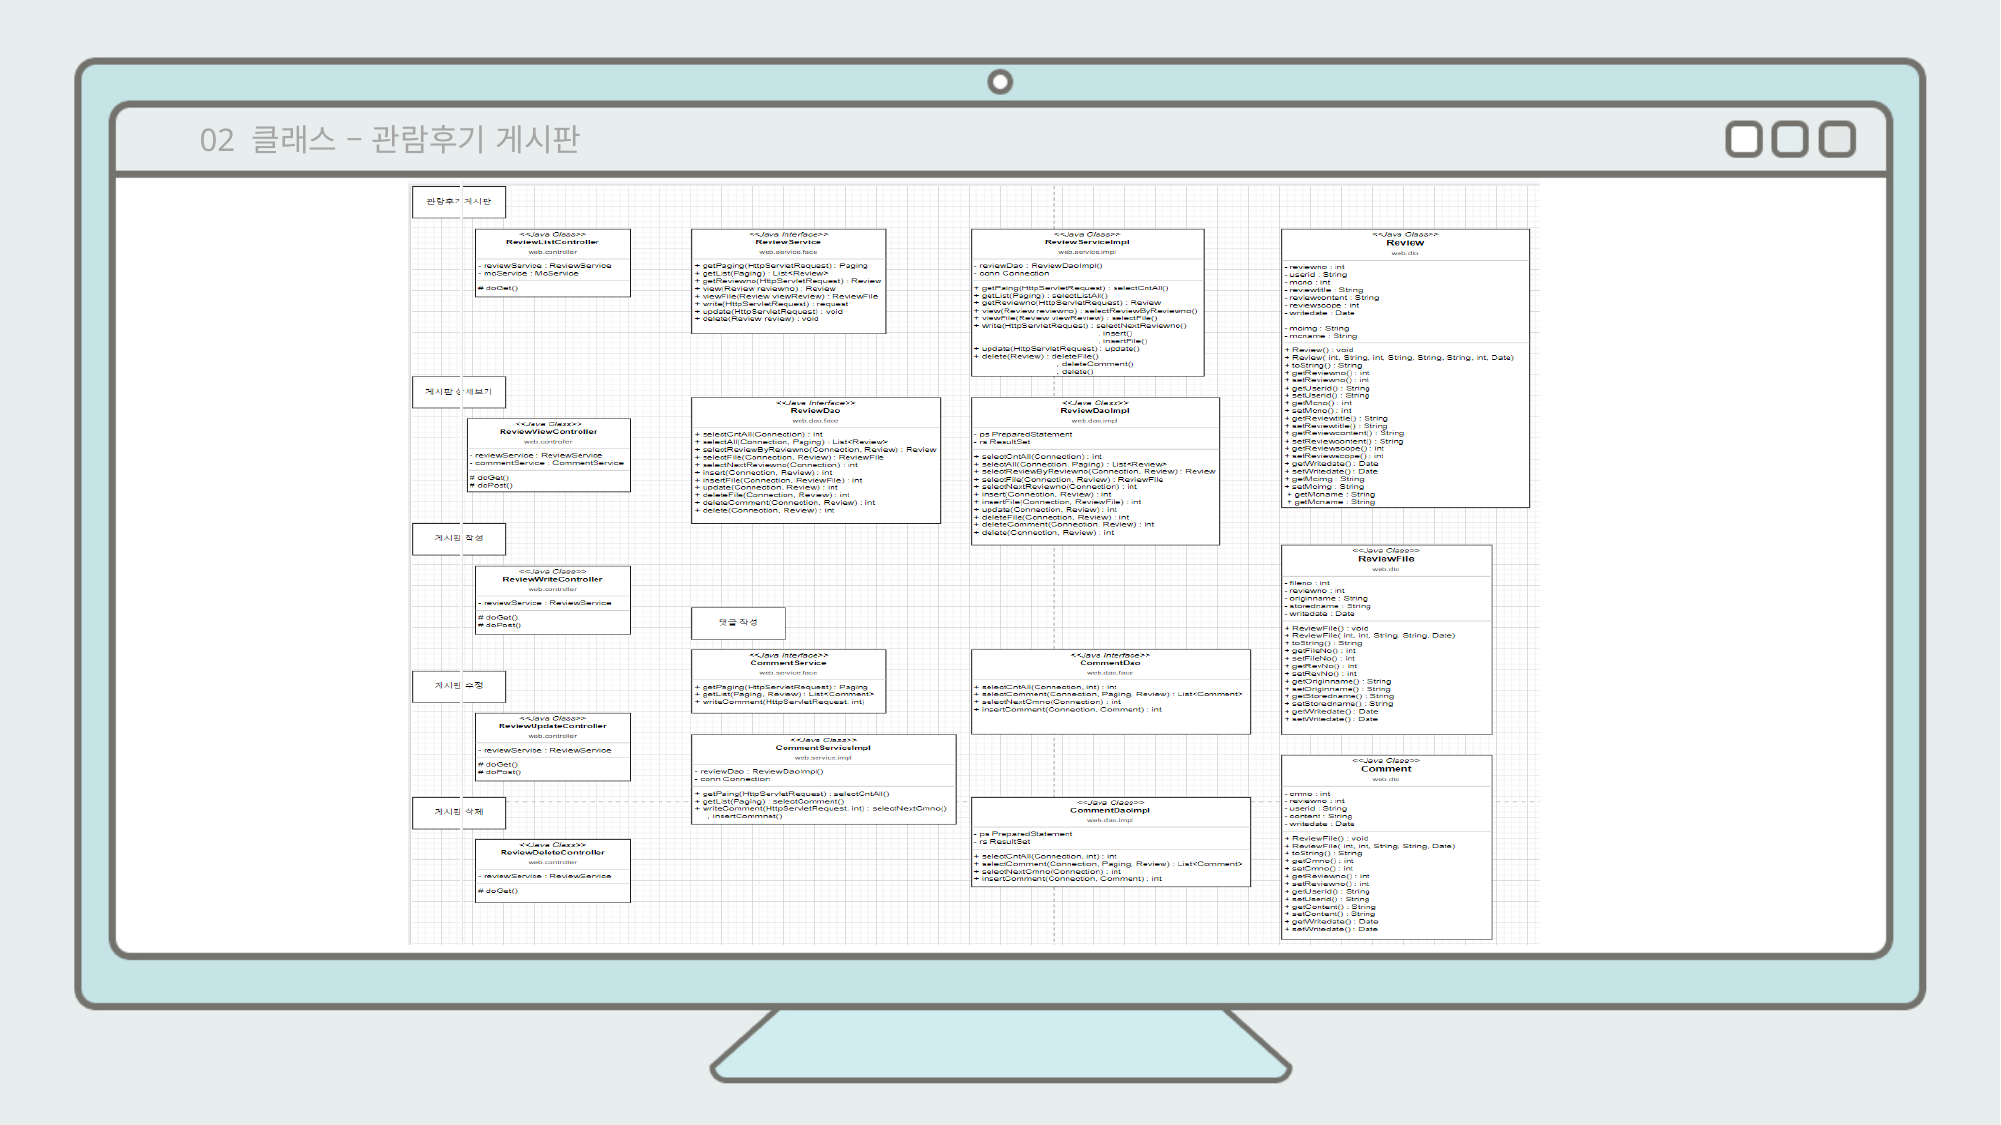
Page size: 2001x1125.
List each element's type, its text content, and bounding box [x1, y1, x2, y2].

picture [0, 0, 2001, 1125]
text_box 02 클래스 – 관람후기 게시판 [162, 112, 620, 166]
